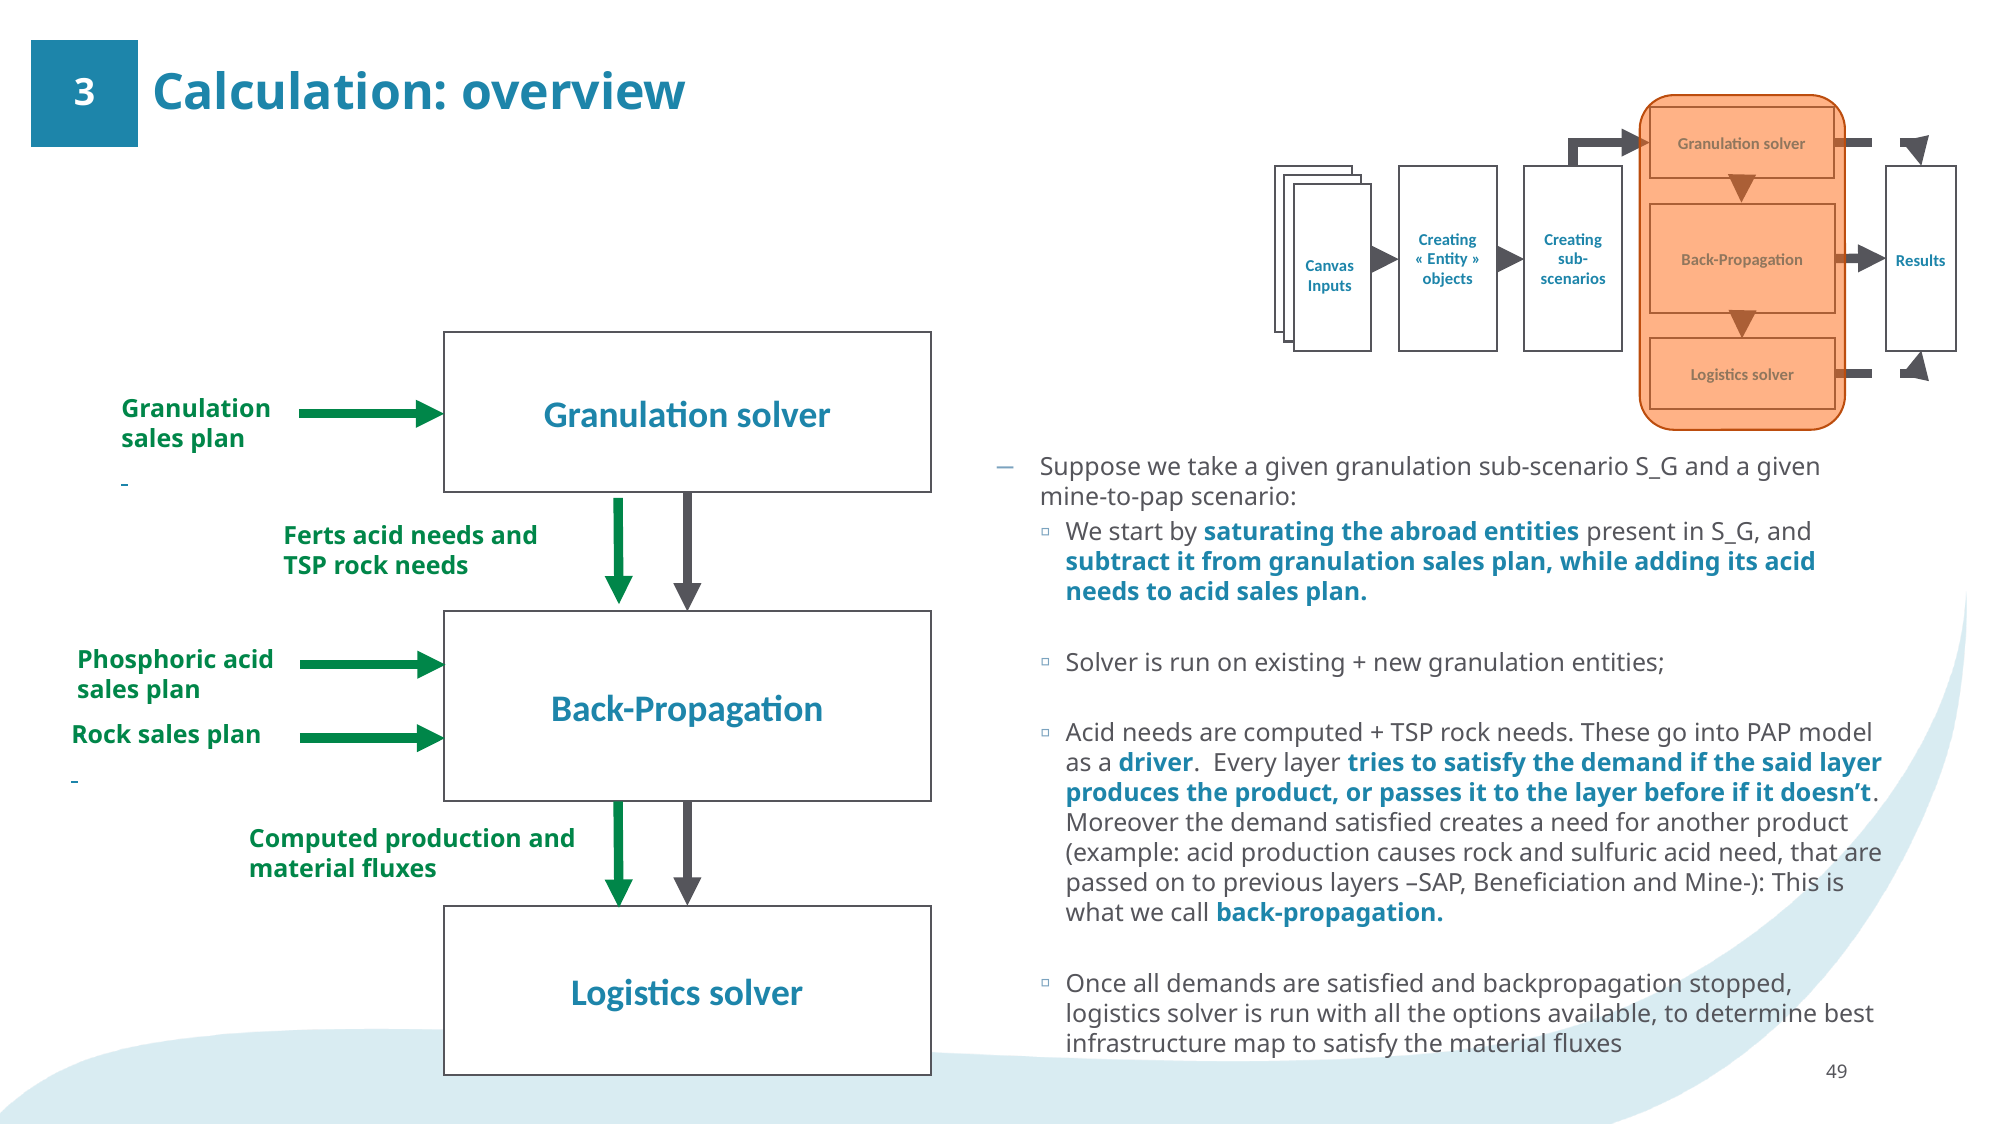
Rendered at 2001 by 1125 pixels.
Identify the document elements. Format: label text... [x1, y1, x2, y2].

text_box Calculation: overview [137, 15, 1863, 172]
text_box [1274, 107, 1962, 409]
text_box [1646, 94, 1838, 107]
text_box 3 [31, 40, 138, 147]
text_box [39, 332, 931, 1076]
picture [0, 591, 1967, 1124]
text_box Suppose we take a given granulation sub-scenario S_G and a given mine-to-pap scenario: We start by saturating the abroad entities present in S_G, and subtract it from granulation sales plan, while adding its acid needs to acid sales plan. Solver is run on existing + new granulation entities; Acid needs are computed + TSP rock needs. These go into PAP model as a driver. Every layer tries to satisfy the demand if the said layer produces the product, or passes it to the layer before if it doesn’t. Moreover the demand satisfied creates a need for another product (example: acid production causes rock and sulfuric acid need, that are passed on to previous layers –SAP, Beneficiation and Mine-): This is what we call back-propagation. Once all demands are satisfied and backpropagation stopped, logistics solver is run with all the options available, to determine best infrastructure map to satisfy the material fluxes [964, 450, 1891, 1115]
text_box [1641, 409, 1844, 431]
